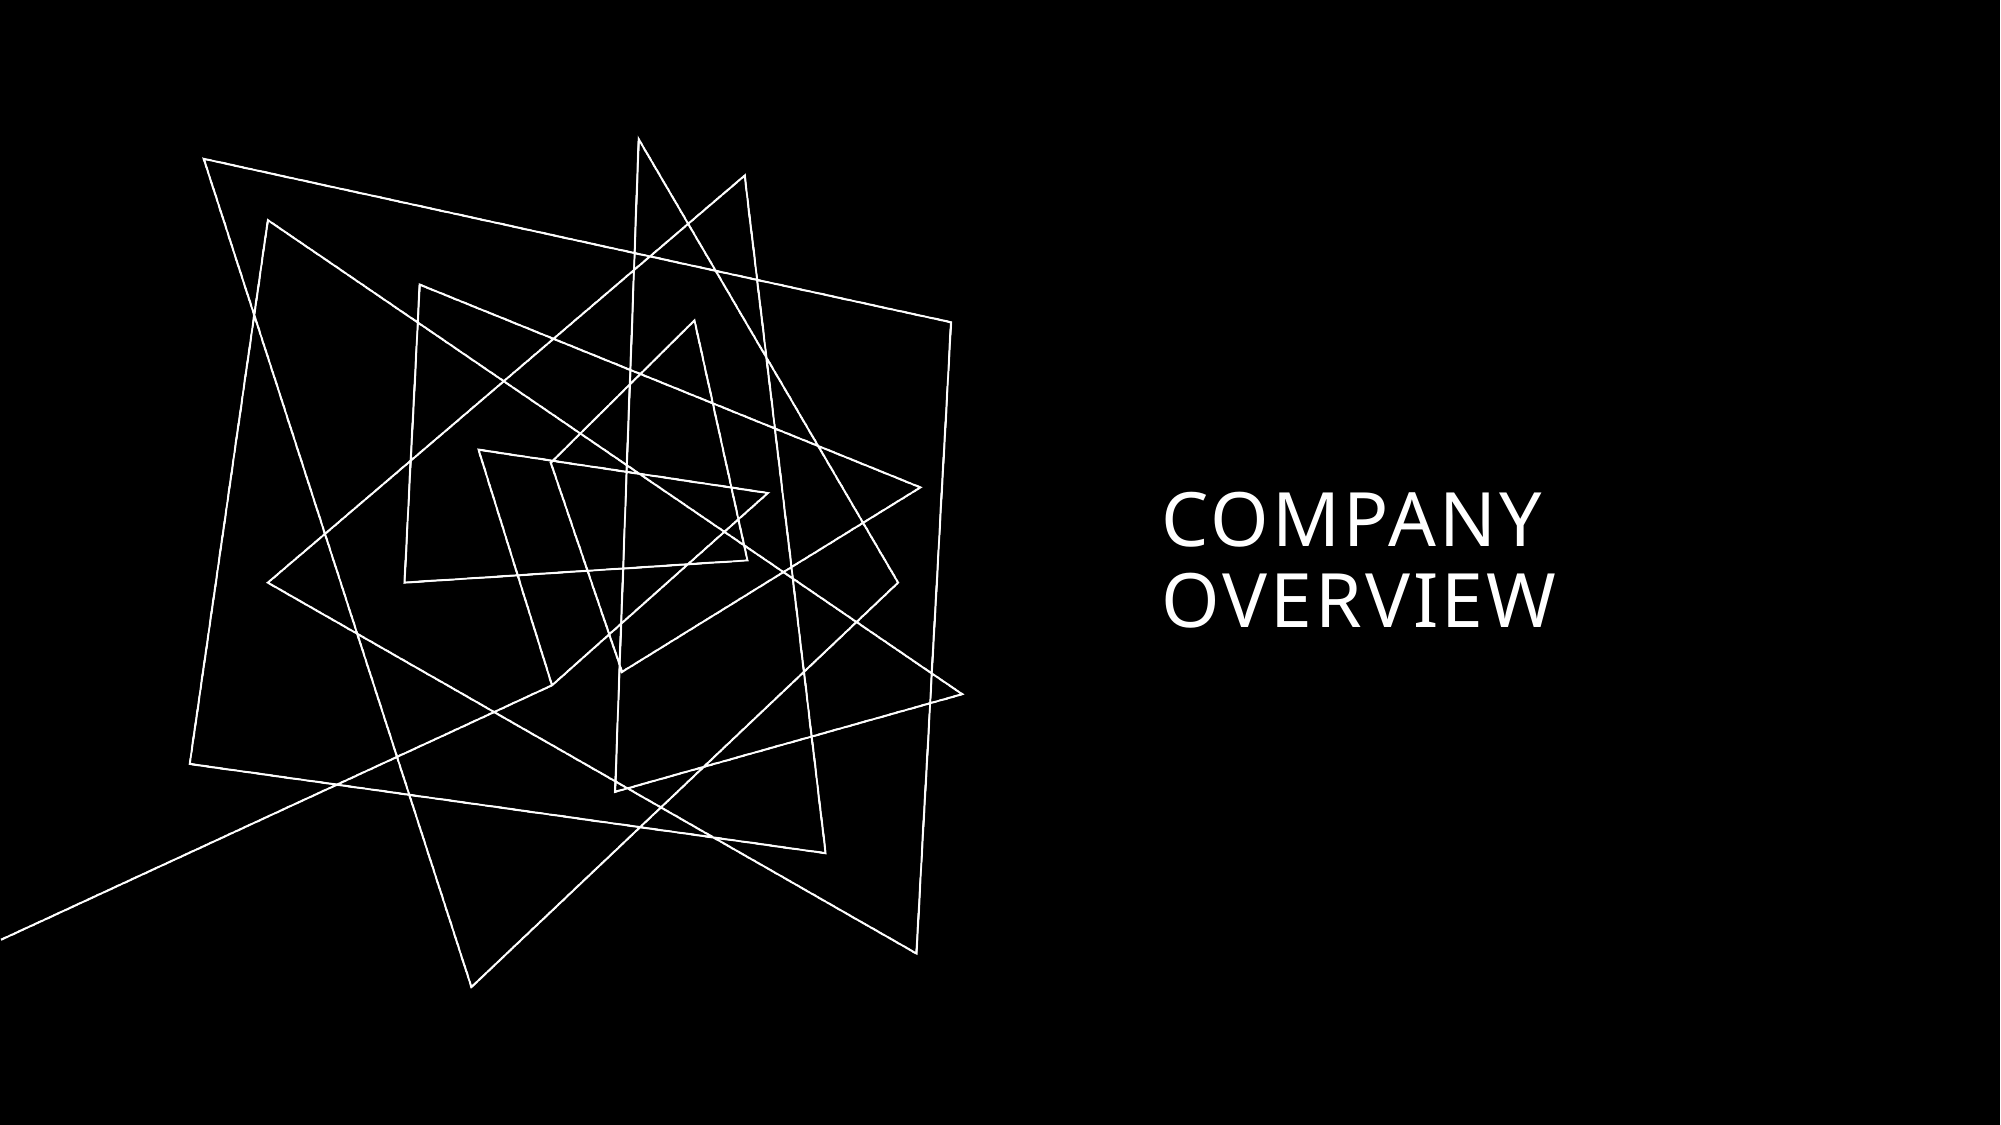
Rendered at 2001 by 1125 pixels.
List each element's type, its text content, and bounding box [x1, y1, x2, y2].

title COMPANY OVERVIEW [1146, 421, 1833, 704]
picture [0, 135, 965, 989]
